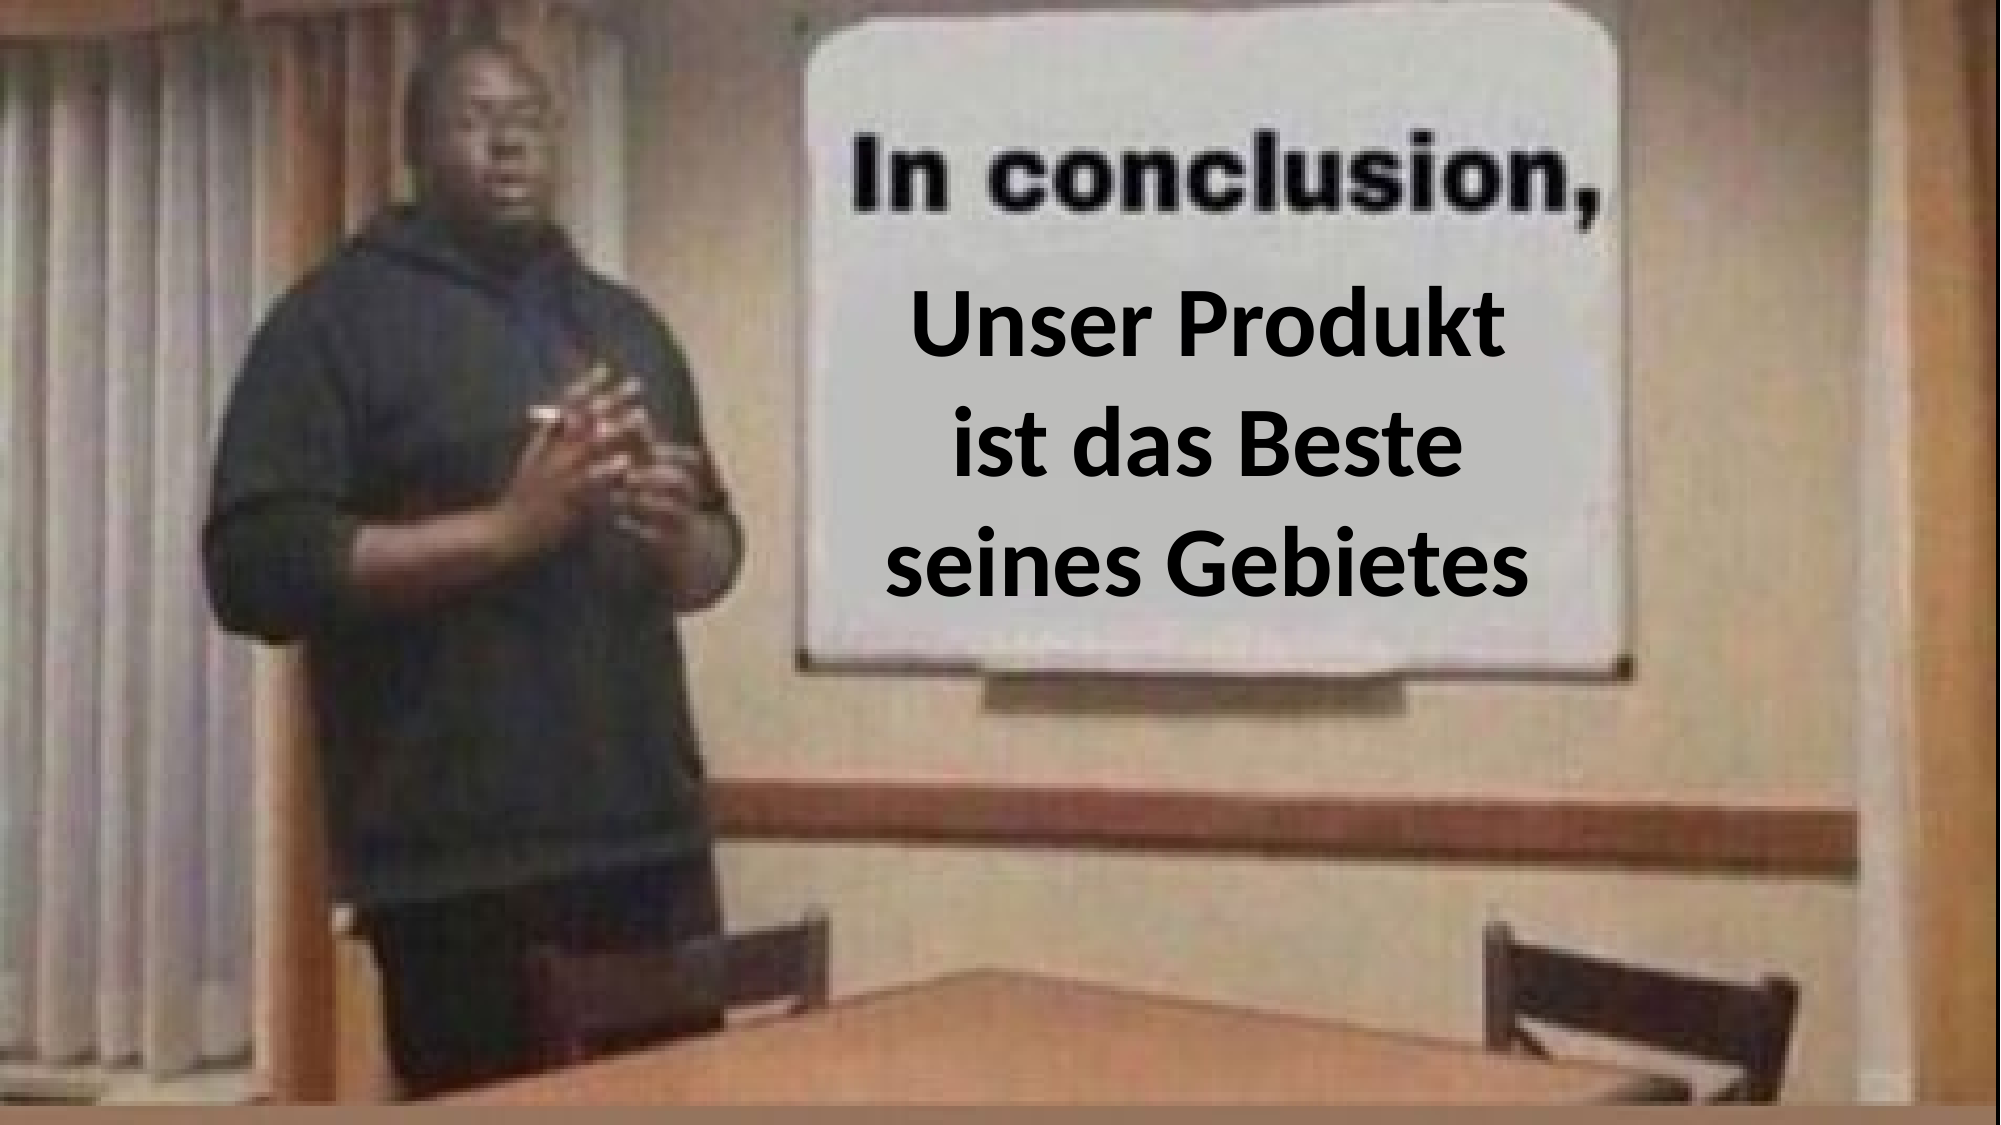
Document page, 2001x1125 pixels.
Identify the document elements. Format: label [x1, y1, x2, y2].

text_box [1996, 0, 2000, 1125]
picture [0, 0, 1996, 1125]
